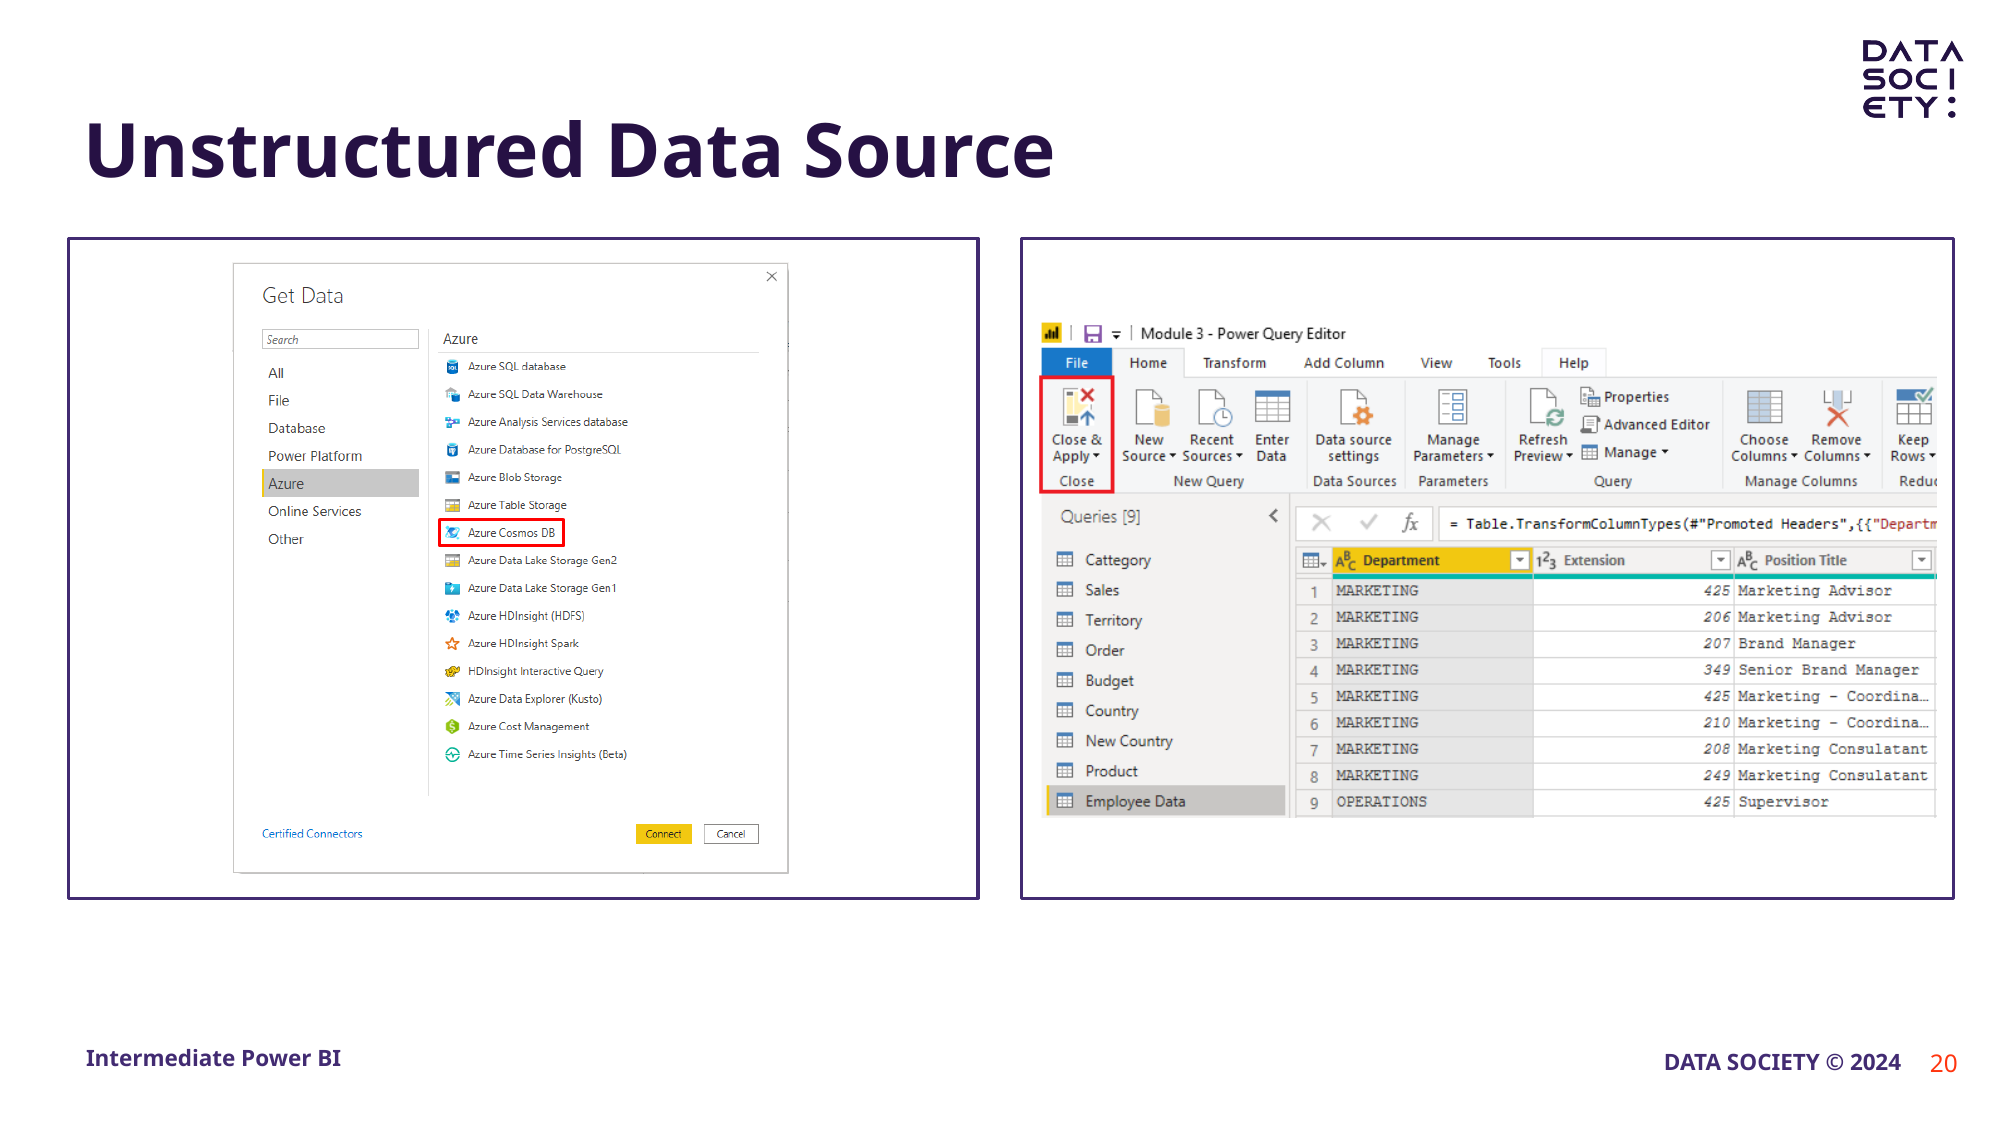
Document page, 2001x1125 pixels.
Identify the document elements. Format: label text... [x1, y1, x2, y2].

text_box [1021, 238, 1954, 899]
title Unstructured Data Source [68, 87, 1932, 213]
slide_number ‹#› [1853, 1033, 1974, 1097]
picture [1863, 40, 1964, 118]
picture [1038, 319, 1937, 818]
picture [232, 262, 789, 874]
text_box [68, 238, 979, 899]
